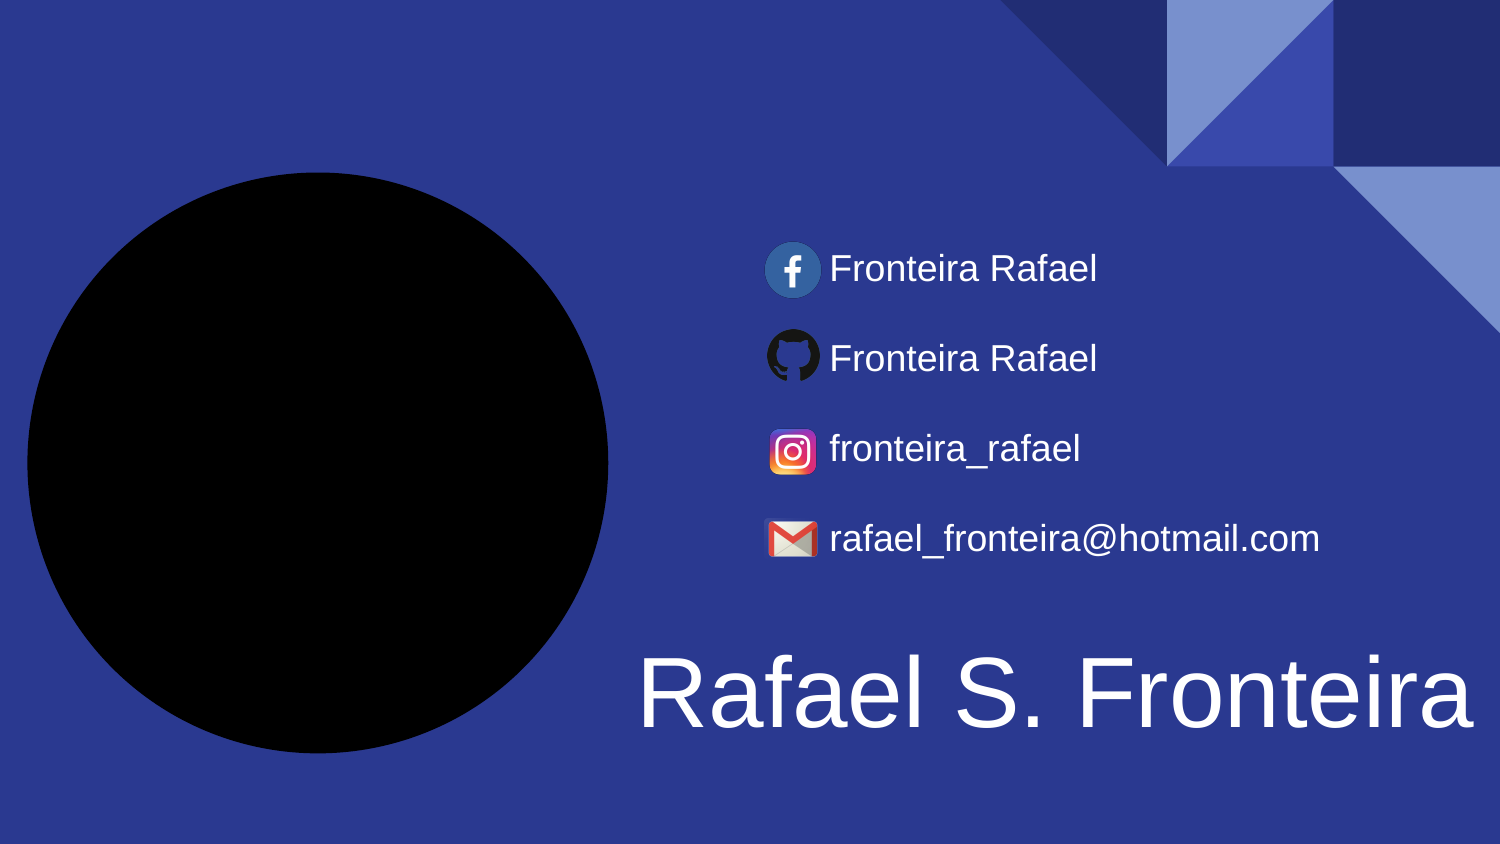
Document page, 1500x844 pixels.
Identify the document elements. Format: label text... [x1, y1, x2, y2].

text_box Rafael S. Fronteira [608, 612, 1500, 766]
picture [766, 425, 820, 479]
picture [762, 239, 825, 301]
text_box Fronteira Rafael Fronteira Rafael fronteira_rafael rafael_fronteira@hotmail.com [814, 229, 1364, 612]
picture [27, 172, 609, 754]
picture [766, 329, 820, 381]
picture [764, 518, 822, 561]
